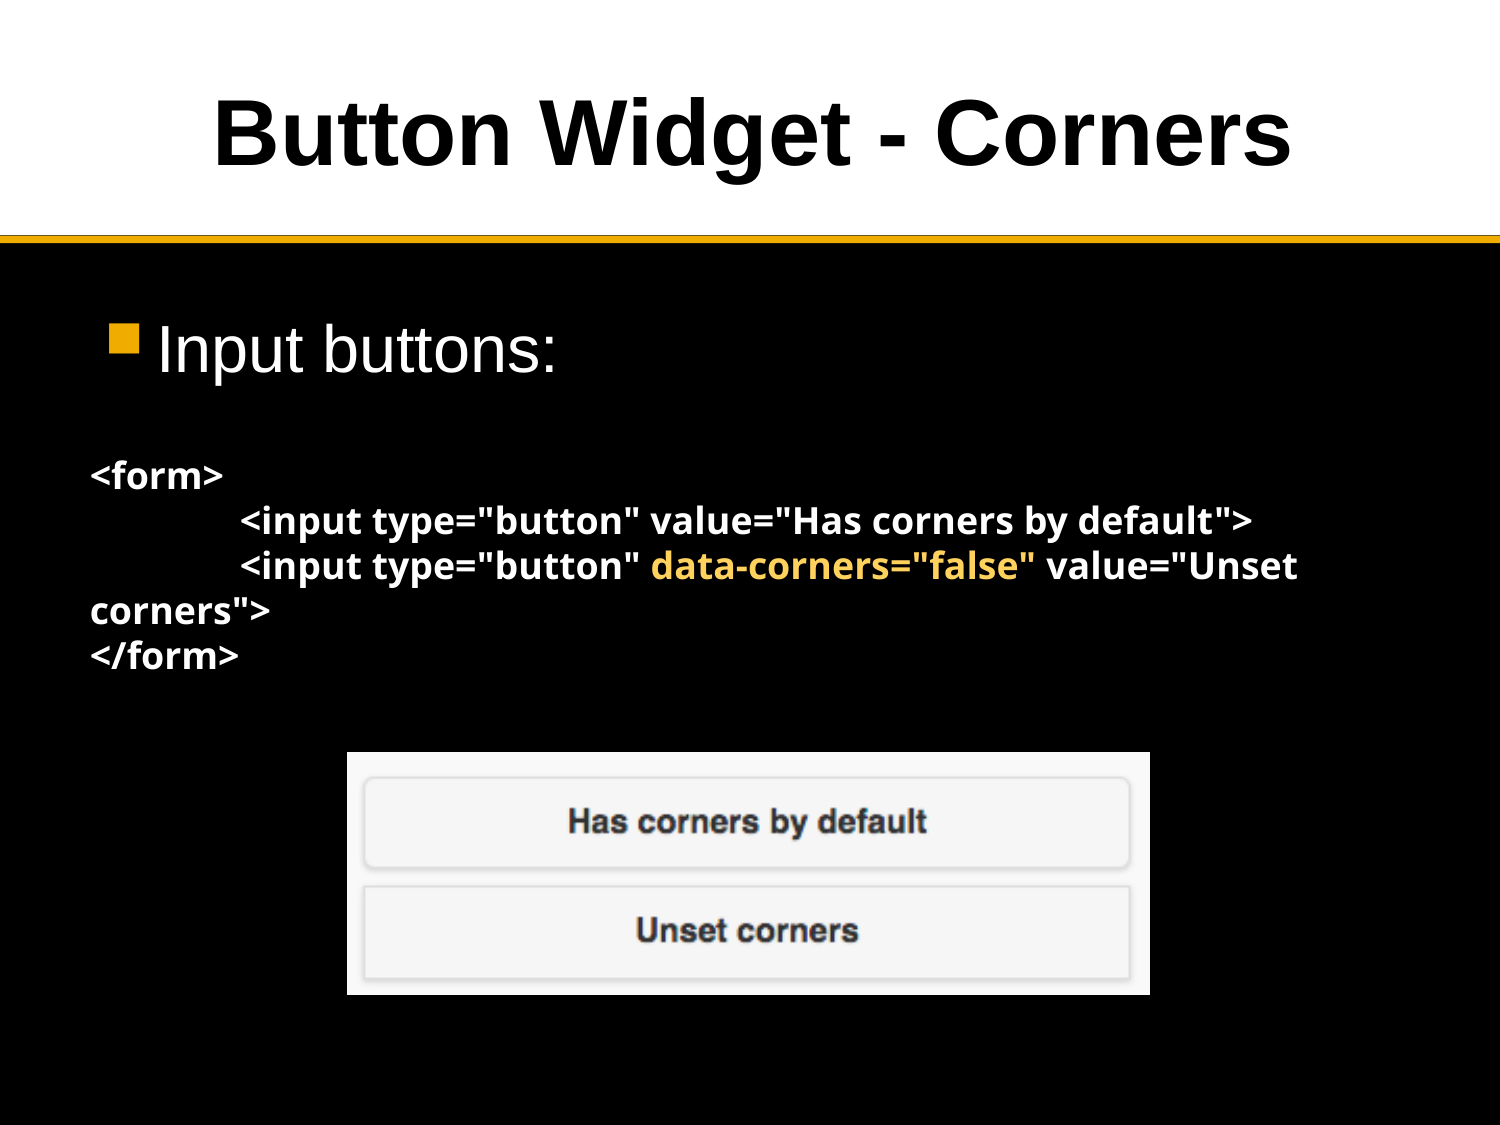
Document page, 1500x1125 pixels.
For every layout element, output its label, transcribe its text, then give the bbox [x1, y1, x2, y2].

list Input buttons: [75, 685, 1425, 1050]
list Input buttons: [75, 291, 1425, 444]
title Button Widget - Corners [75, 25, 1425, 231]
text_box <form> <input type="button" value="Has corners by default"> <input type="button" data-corners="false" value="Unset corners"> </form> [74, 444, 1425, 685]
picture [347, 752, 1150, 995]
